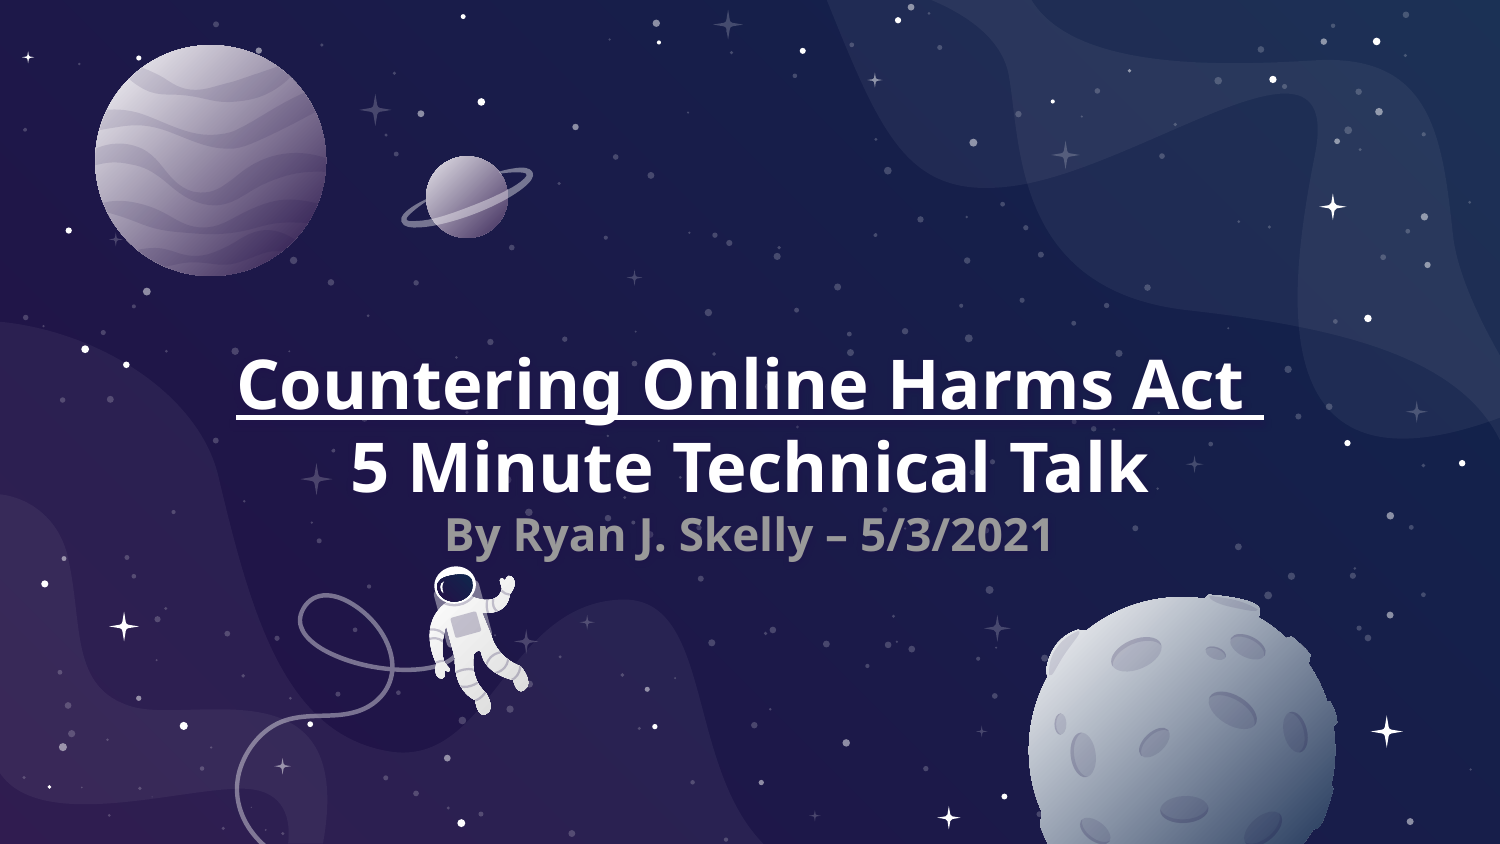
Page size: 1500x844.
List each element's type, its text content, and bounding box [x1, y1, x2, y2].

title Countering Online Harms Act 5 Minute Technical Talk By Ryan J. Skelly – 5/3/2021 [118, 265, 1382, 636]
